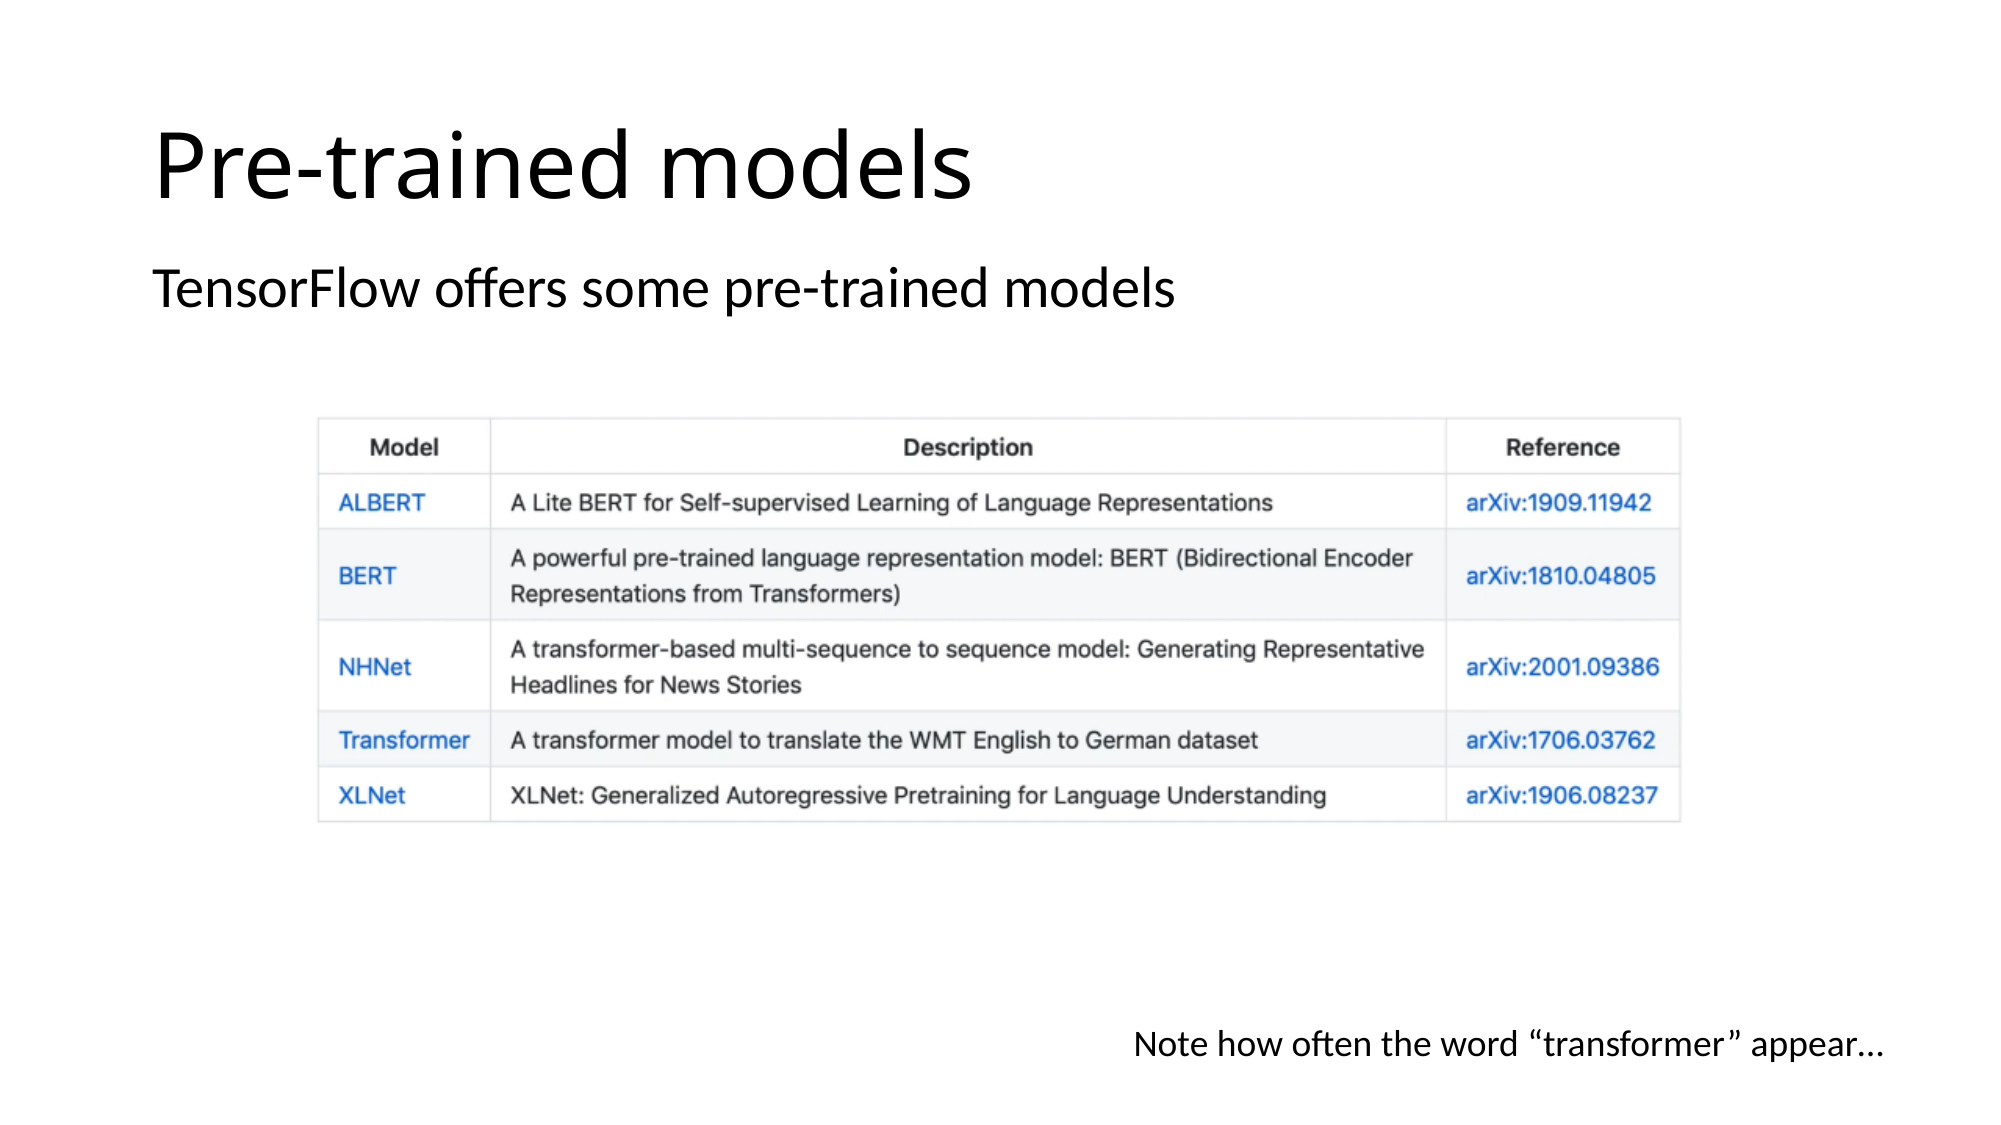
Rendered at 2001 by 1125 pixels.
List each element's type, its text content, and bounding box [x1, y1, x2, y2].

list TensorFlow offers some pre-trained models [137, 249, 1863, 1014]
text_box Note how often the word “transformer” appear… [1118, 1011, 1989, 1072]
title Pre-trained models [137, 59, 1863, 249]
picture [307, 409, 1693, 832]
